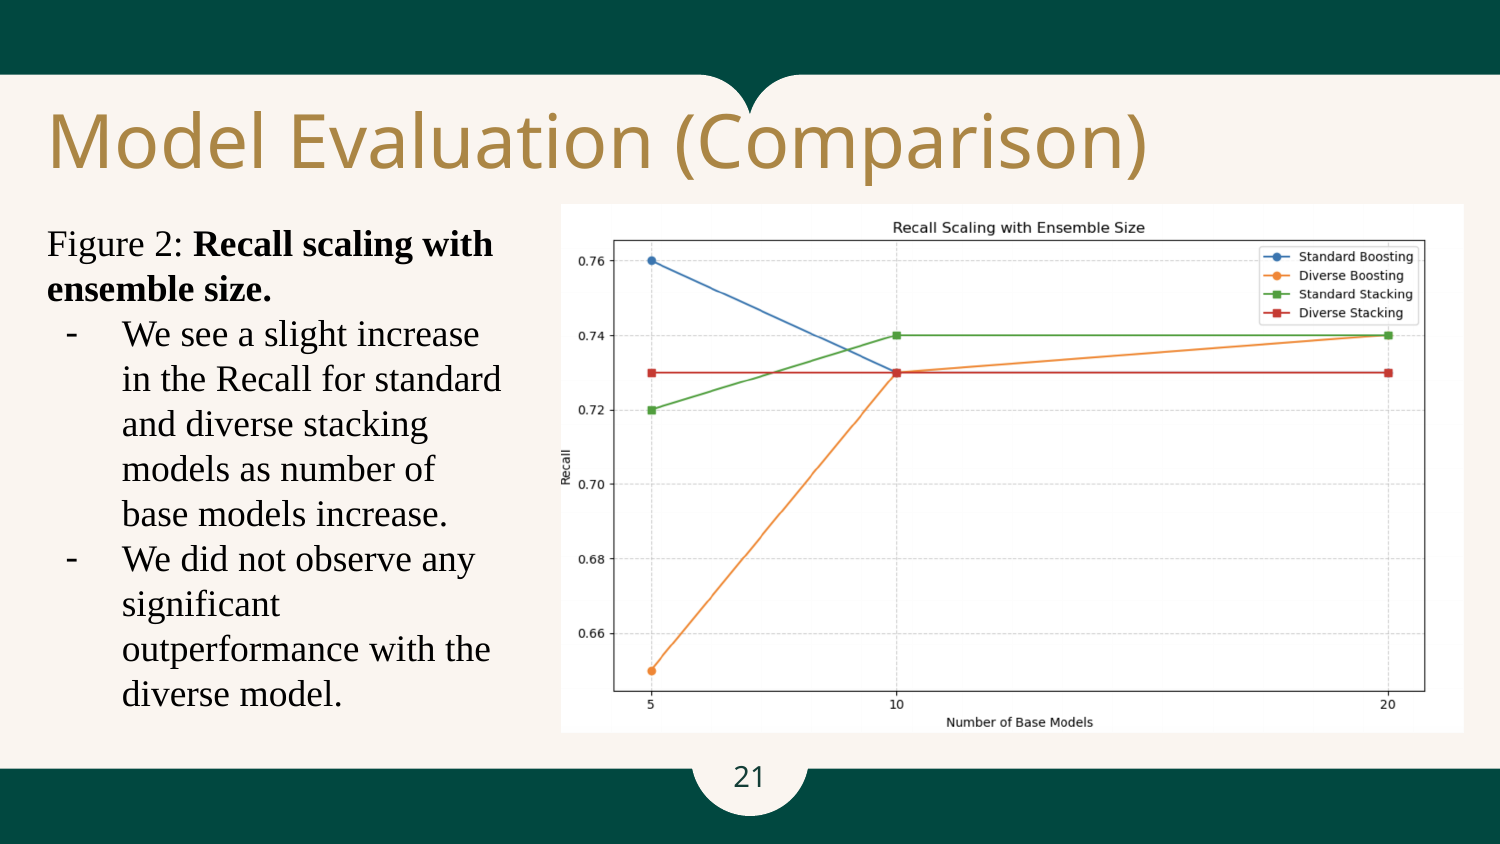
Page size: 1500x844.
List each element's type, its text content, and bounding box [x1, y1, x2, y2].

title Model Evaluation (Comparison) [31, 72, 1352, 205]
text_box Figure 2: Recall scaling with ensemble size. We see a slight increase in the Recall for standard and diverse stacking models as number of base models increase. We did not observe any significant outperformance with the diverse model. [31, 204, 524, 730]
picture [561, 203, 1464, 734]
